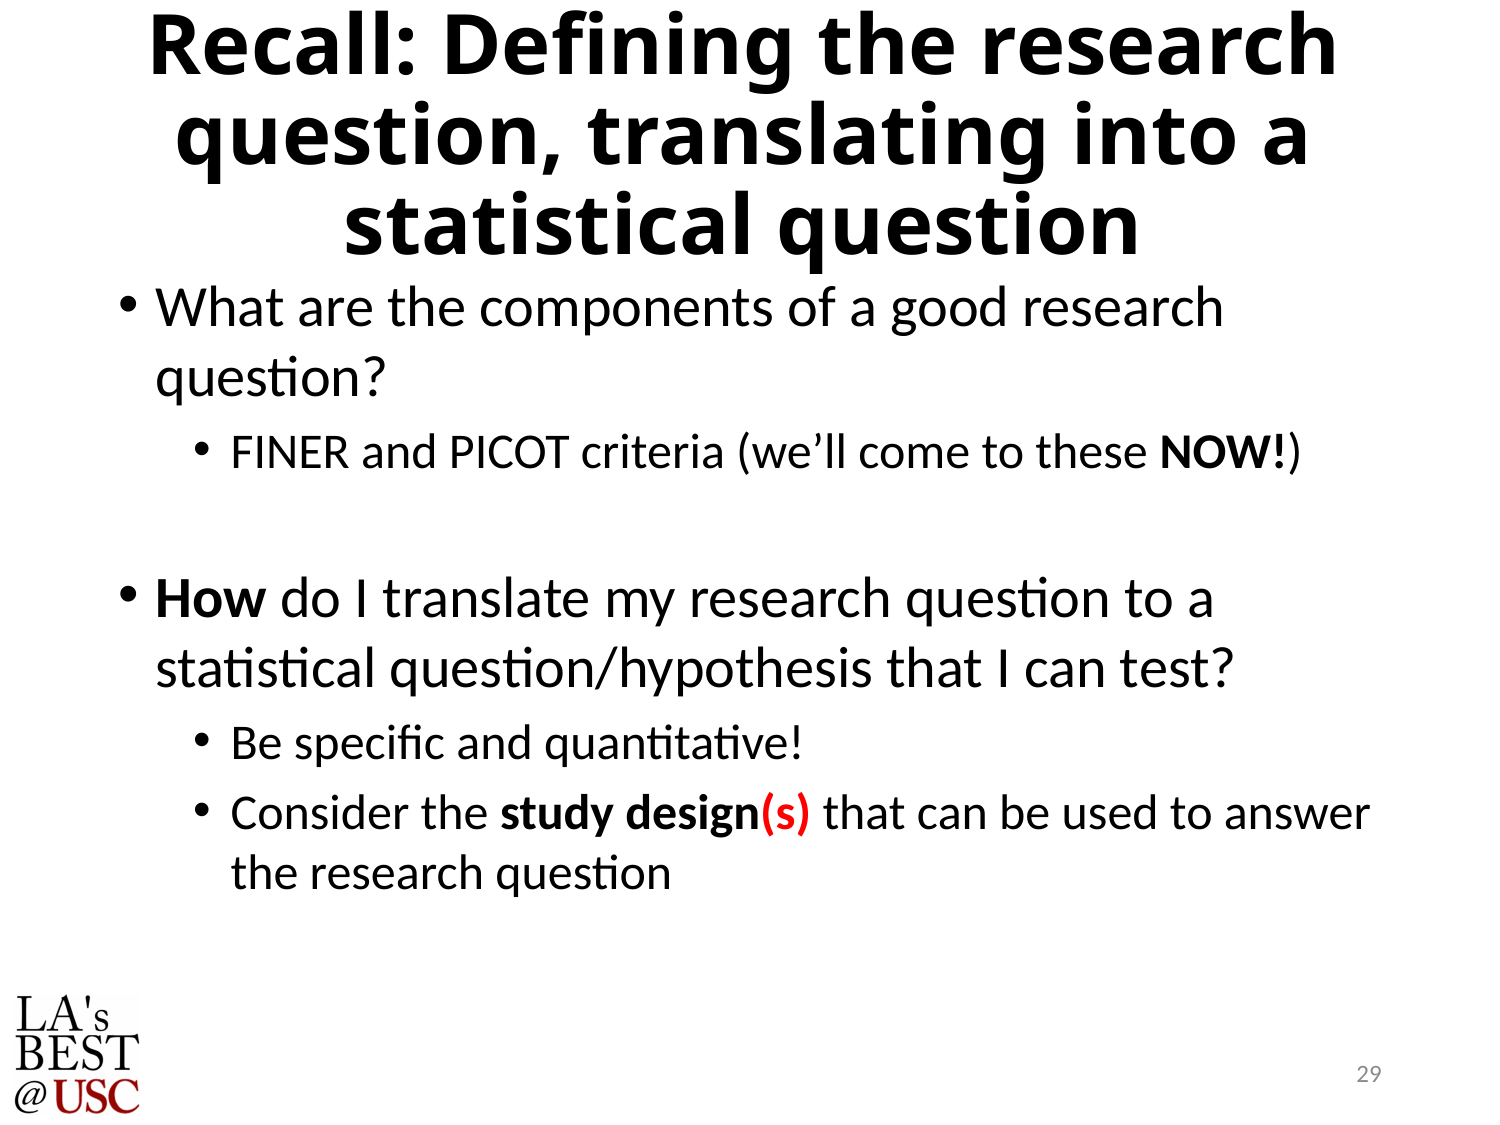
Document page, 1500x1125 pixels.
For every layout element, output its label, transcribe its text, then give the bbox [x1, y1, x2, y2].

title Recall: Defining the research question, translating into a statistical question [75, 62, 1413, 213]
list What are the components of a good research question? FINER and PICOT criteria (we’ll come to these NOW!) How do I translate my research question to a statistical question/hypothesis that I can test? Be specific and quantitative! Consider the study design(s) that can be used to answer the research question [103, 260, 1445, 1014]
picture [14, 994, 140, 1115]
slide_number 29 [1059, 1042, 1397, 1103]
